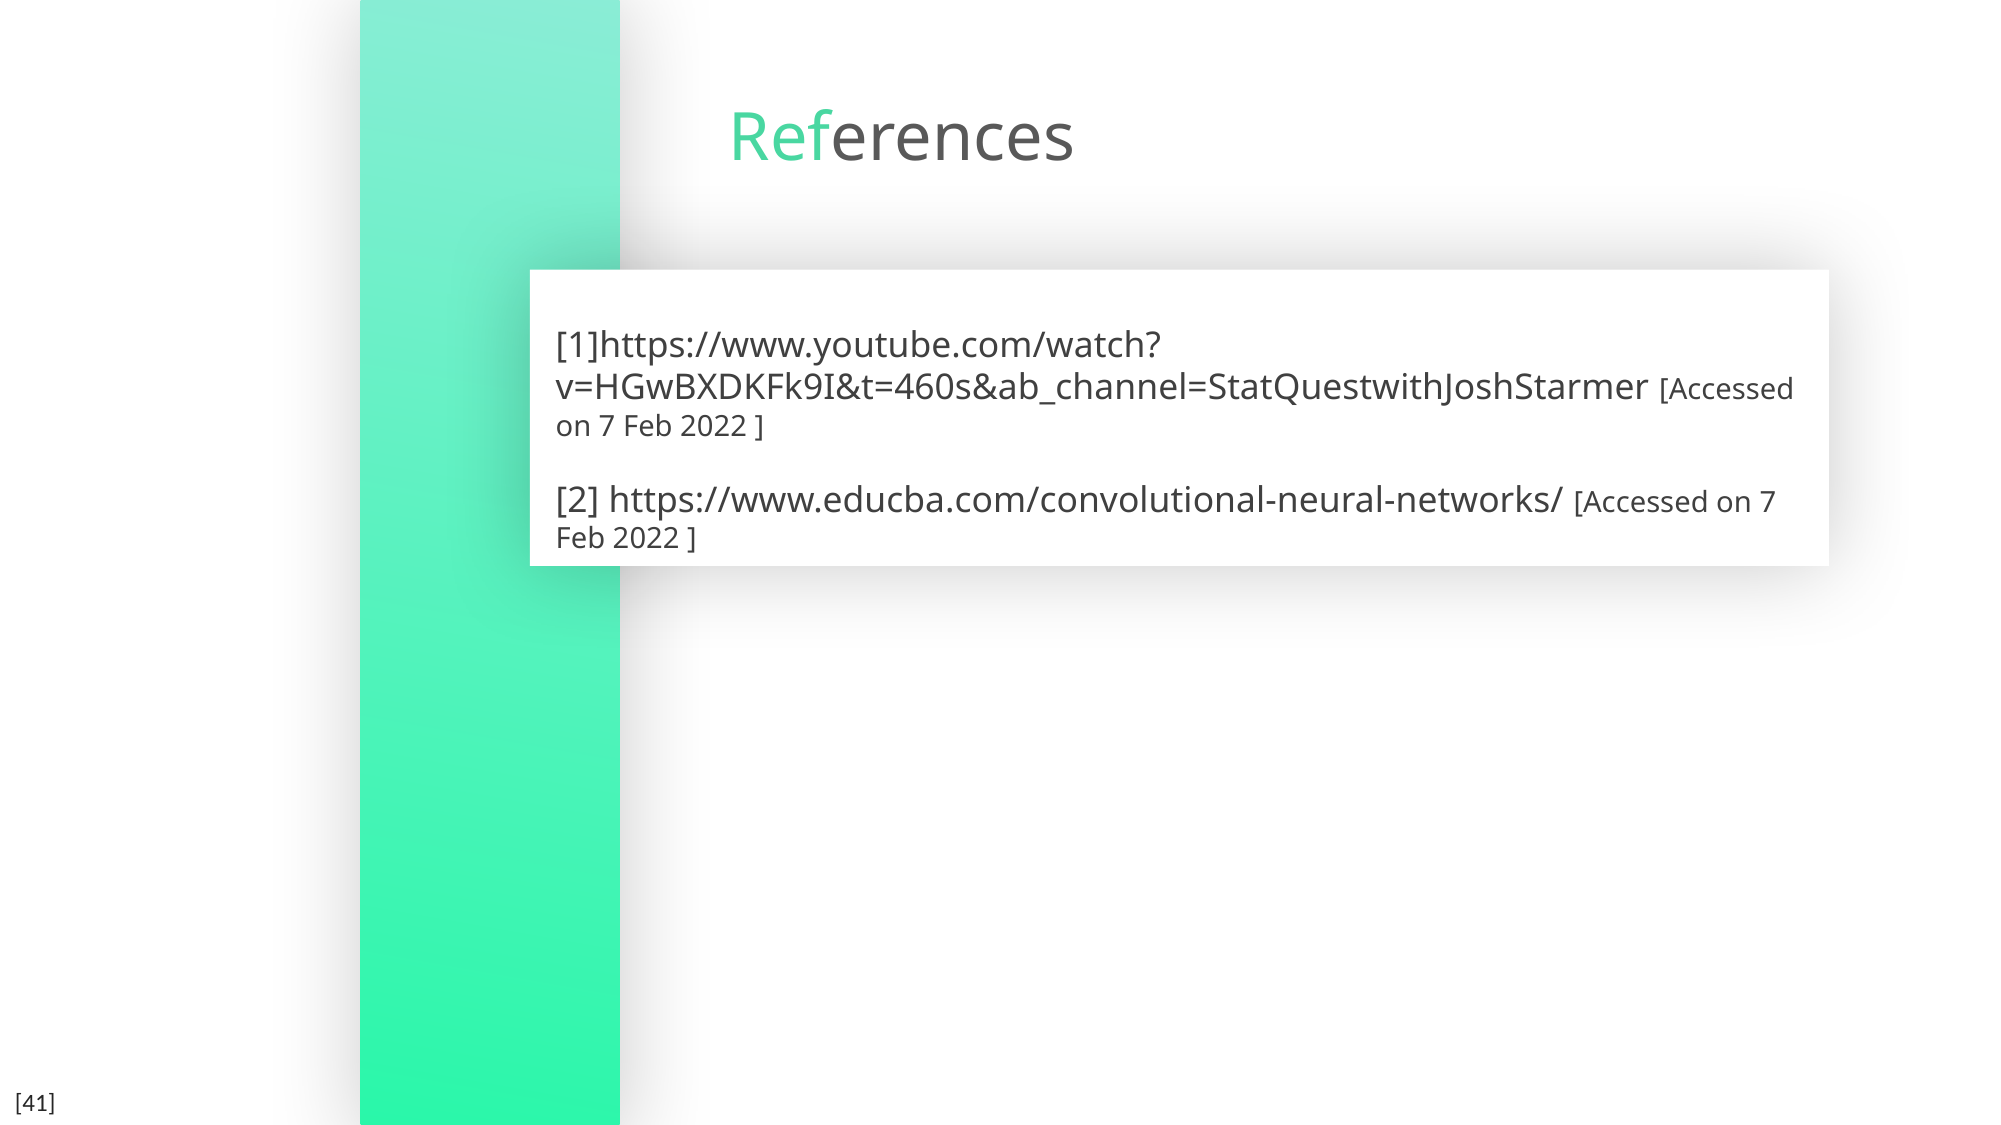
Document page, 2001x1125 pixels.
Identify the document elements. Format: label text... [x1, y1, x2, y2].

text_box [529, 269, 1830, 567]
text_box [41] [0, 1079, 78, 1125]
text_box [360, 0, 621, 1125]
text_box References [713, 86, 1202, 182]
text_box [1]https://www.youtube.com/watch?v=HGwBXDKFk9I&t=460s&ab_channel=StatQuestwithJoshStarmer [Accessed on 7 Feb 2022 ] [2] https://www.educba.com/convolutional-neural-networks/ [Accessed on 7 Feb 2022 ] [540, 314, 1829, 605]
